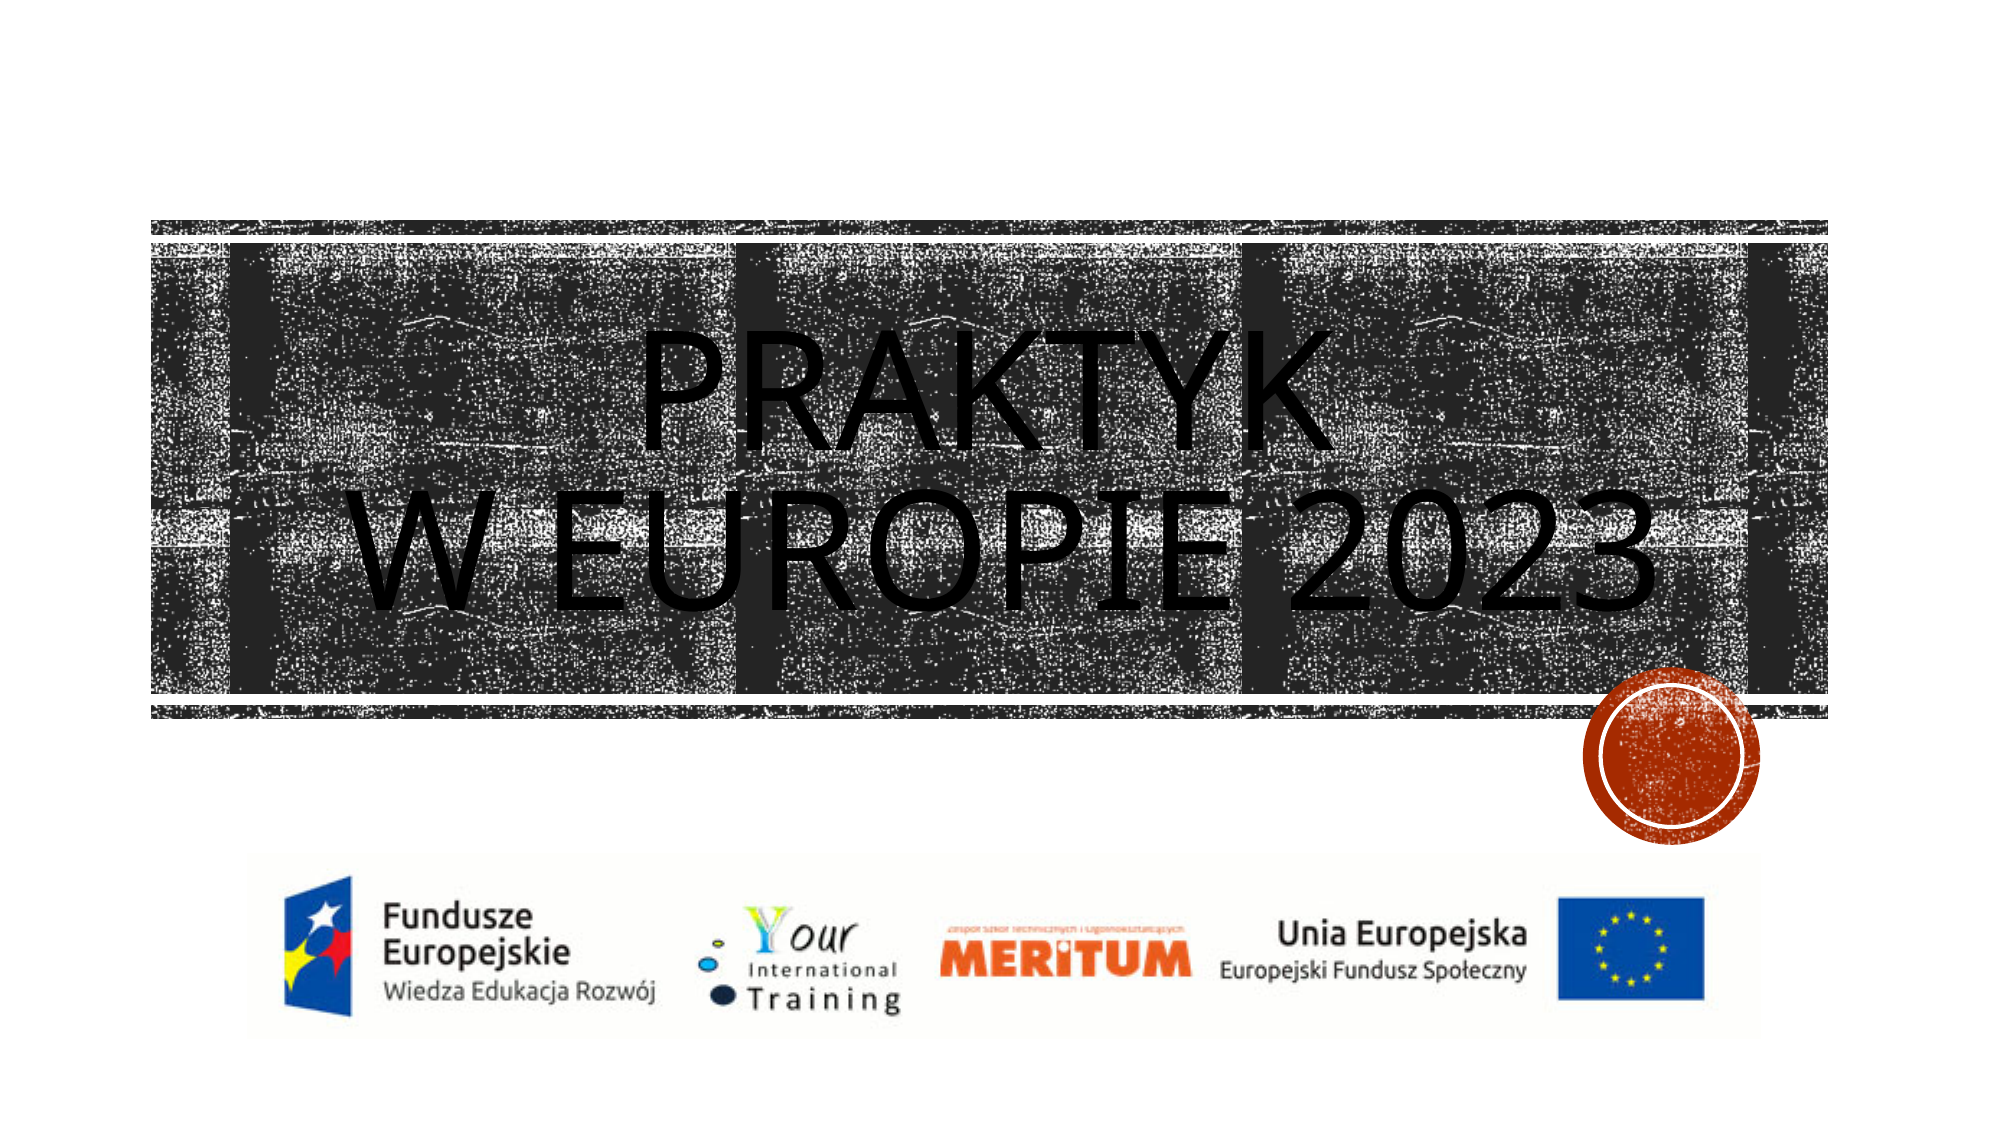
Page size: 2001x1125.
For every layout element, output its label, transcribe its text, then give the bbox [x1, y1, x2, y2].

title PRAKTYK W EUROPIE 2023 [81, 184, 1929, 780]
picture [247, 853, 1762, 1039]
